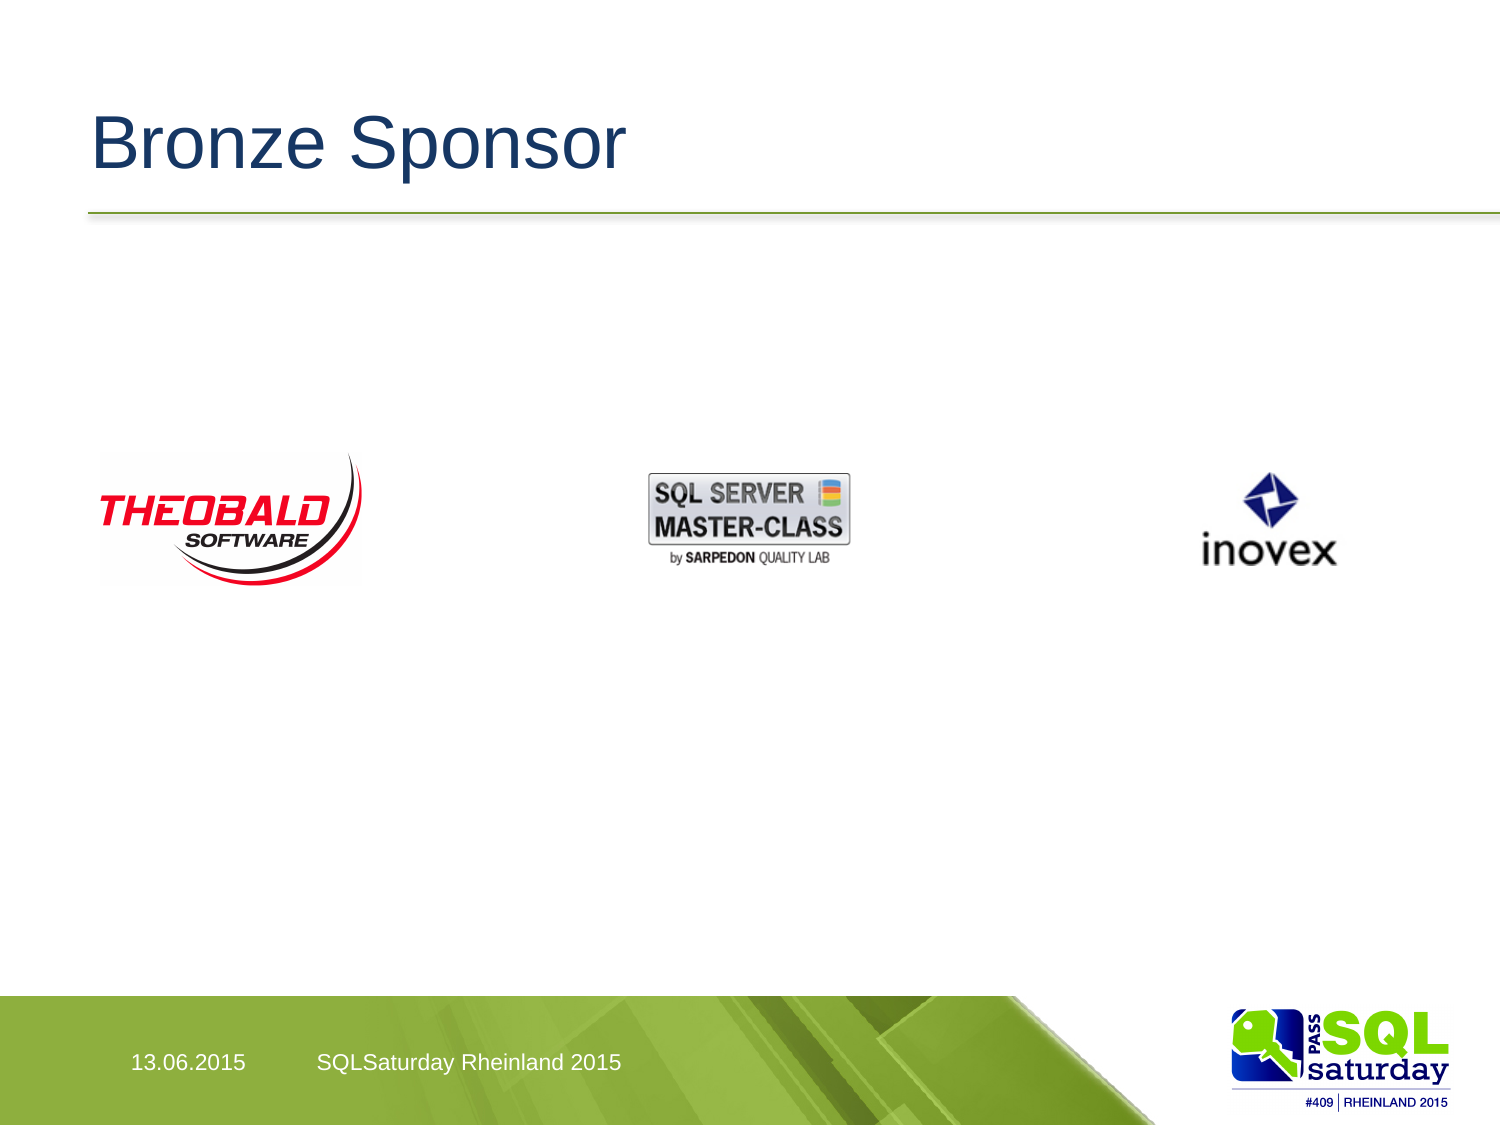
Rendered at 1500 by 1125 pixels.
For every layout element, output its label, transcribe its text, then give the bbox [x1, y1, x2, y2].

picture [618, 472, 882, 566]
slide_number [115, 1031, 283, 1092]
footer SQLSaturday Rheinland 2015 [301, 1031, 751, 1092]
picture [0, 996, 1483, 1125]
picture [99, 452, 362, 587]
picture [1138, 472, 1401, 566]
title Bronze Sponsor [75, 45, 1425, 233]
